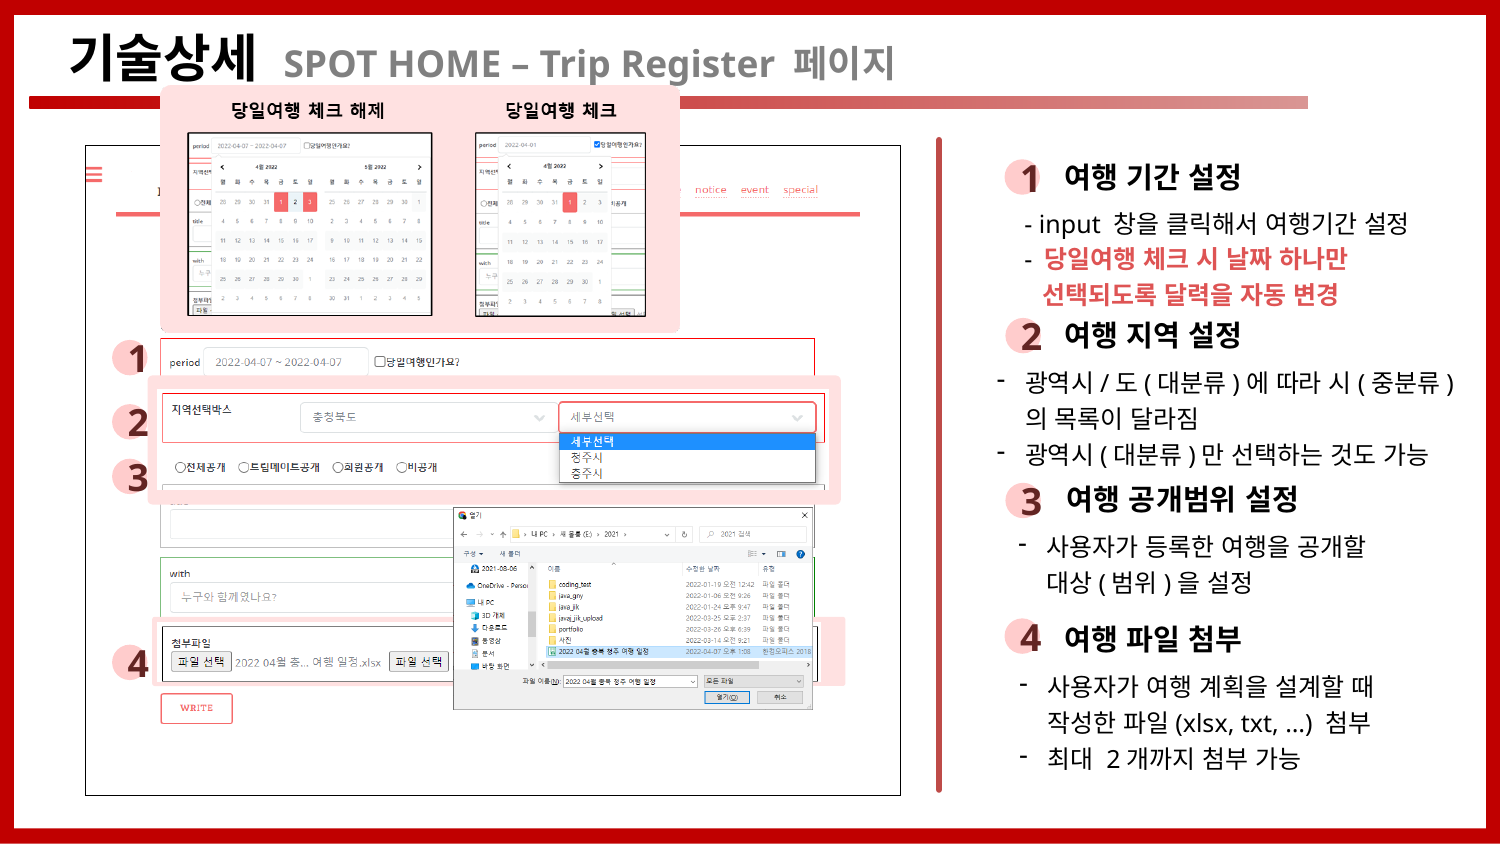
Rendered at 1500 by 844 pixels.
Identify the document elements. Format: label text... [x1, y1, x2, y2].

text_box 여행 지역 설정 [1049, 310, 1258, 354]
text_box 사용자가 등록한 여행을 공개할 대상(범위)을 설정 [1003, 518, 1382, 605]
text_box 2 [1003, 318, 1043, 354]
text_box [147, 375, 842, 505]
text_box 1 [1002, 157, 1043, 194]
text_box 사용자가 여행 계획을 설계할 때 작성한 파일(xlsx, txt, …) 첨부 최대 2개까지 첨부 가능 [1004, 658, 1390, 781]
text_box - input 창을 클릭해서 여행기간 설정 - 당일여행 체크 시 날짜 하나만 선택되도록 달력을 자동 변경 [1003, 194, 1426, 318]
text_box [151, 616, 448, 687]
text_box 여행 기간 설정 [1049, 151, 1258, 194]
picture [85, 85, 901, 796]
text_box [818, 616, 846, 687]
text_box 광역시/도(대분류)에 따라 시(중분류) 의 목록이 달라짐 광역시(대분류)만 선택하는 것도 가능 [982, 354, 1469, 478]
text_box 3 [1003, 480, 1043, 518]
text_box 여행 파일 첨부 [1049, 614, 1258, 658]
title 기술상세 SPOT HOME – Trip Register 페이지 [53, 18, 1447, 96]
text_box 4 [1002, 616, 1043, 656]
text_box 여행 공개범위 설정 [1052, 474, 1315, 518]
